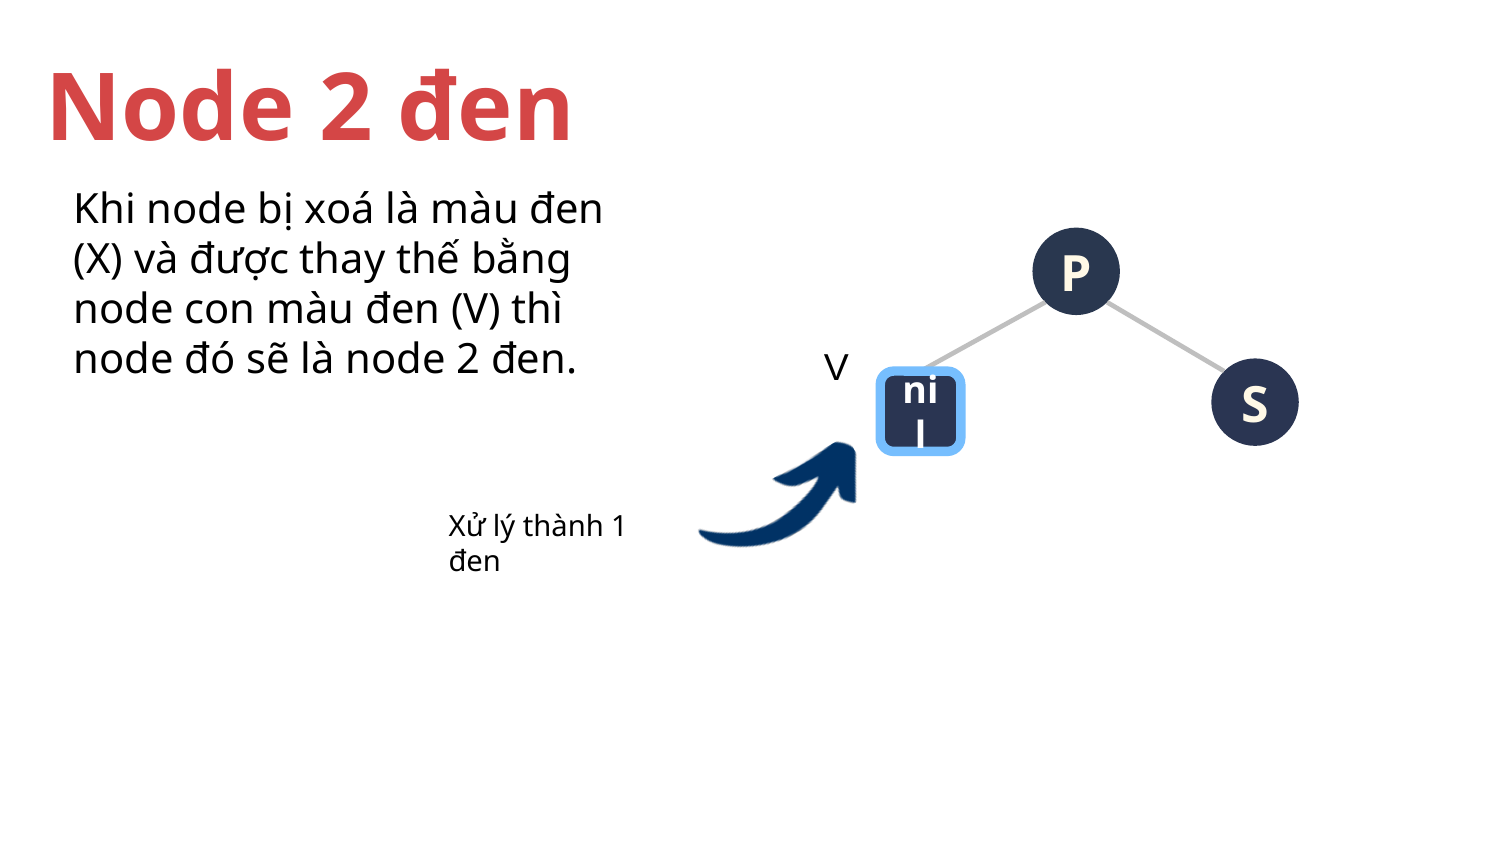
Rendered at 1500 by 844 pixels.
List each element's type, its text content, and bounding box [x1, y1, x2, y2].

text_box Xử lý thành 1 đen [433, 499, 694, 585]
picture [695, 437, 877, 578]
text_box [920, 302, 1046, 372]
text_box S [1209, 356, 1301, 448]
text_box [1106, 302, 1225, 372]
text_box nil [878, 368, 963, 454]
text_box Khi node bị xoá là màu đen (X) và được thay thế bằng node con màu đen (V) thì node đó sẽ là node 2 đen. [59, 173, 620, 457]
text_box Node 2 đen [0, 27, 671, 159]
text_box P [1030, 225, 1123, 318]
text_box V [808, 335, 869, 395]
